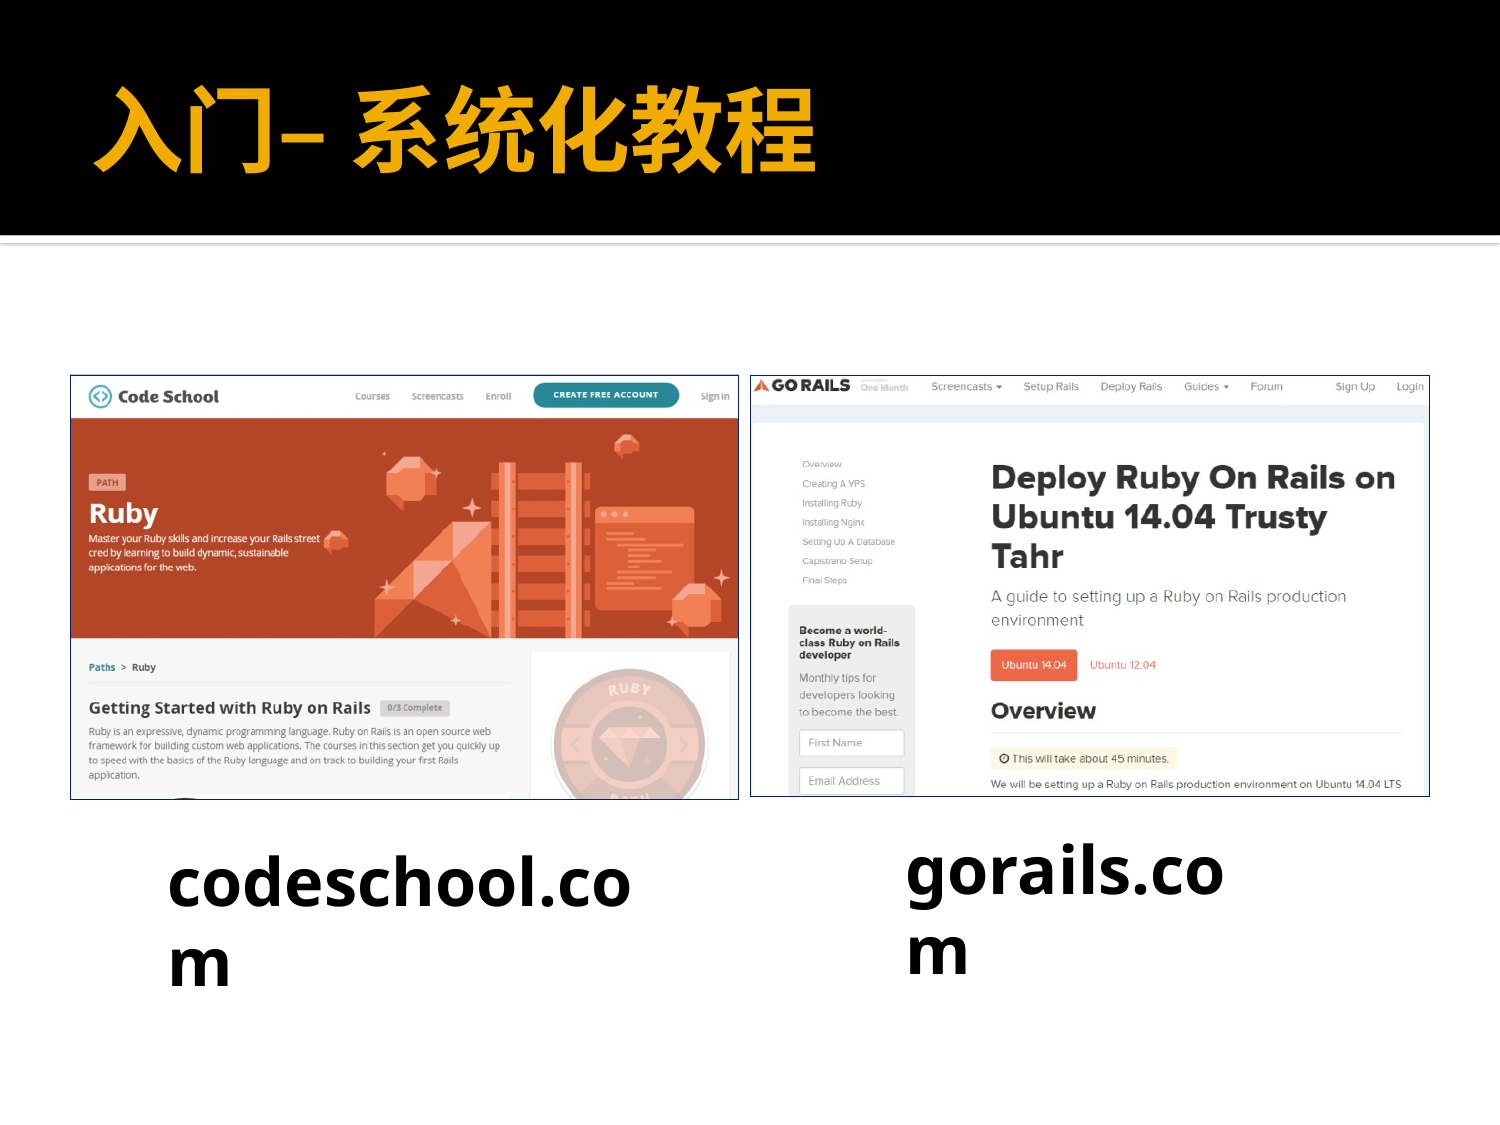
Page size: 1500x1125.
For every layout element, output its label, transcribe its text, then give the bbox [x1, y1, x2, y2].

text_box codeschool.com [152, 831, 668, 1007]
picture [70, 374, 739, 800]
picture [749, 374, 1430, 797]
title 入门– 系统化教程 [75, 25, 1425, 231]
text_box gorails.com [890, 820, 1266, 995]
